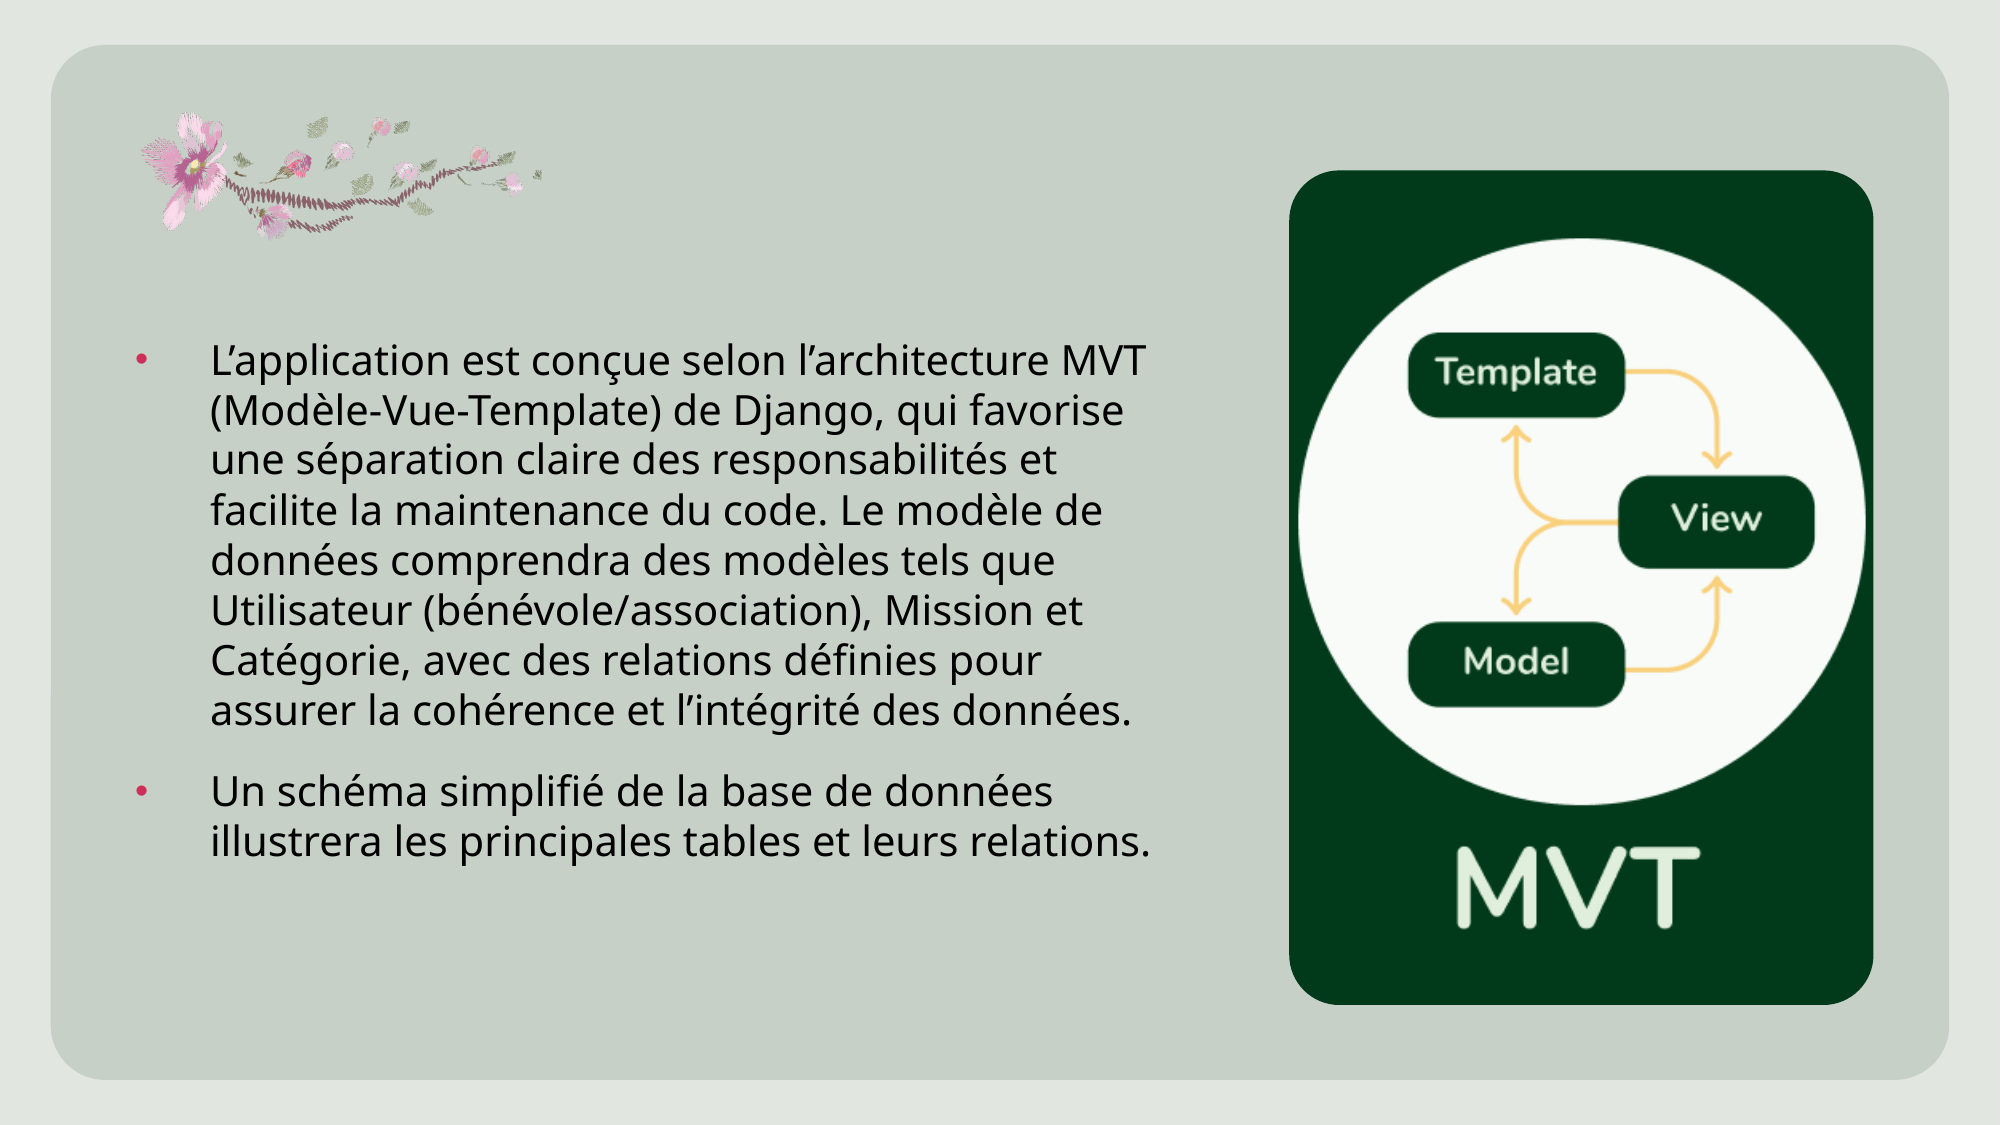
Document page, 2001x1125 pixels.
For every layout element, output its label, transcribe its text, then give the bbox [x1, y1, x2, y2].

picture [1289, 170, 1874, 1005]
list L’application est conçue selon l’architecture MVT (Modèle-Vue-Template) de Django, qui favorise une séparation claire des responsabilités et facilite la maintenance du code. Le modèle de données comprendra des modèles tels que Utilisateur (bénévole/association), Mission et Catégorie, avec des relations définies pour assurer la cohérence et l’intégrité des données. Un schéma simplifié de la base de données illustrera les principales tables et leurs relations. [120, 325, 1170, 1005]
picture [121, 77, 542, 243]
